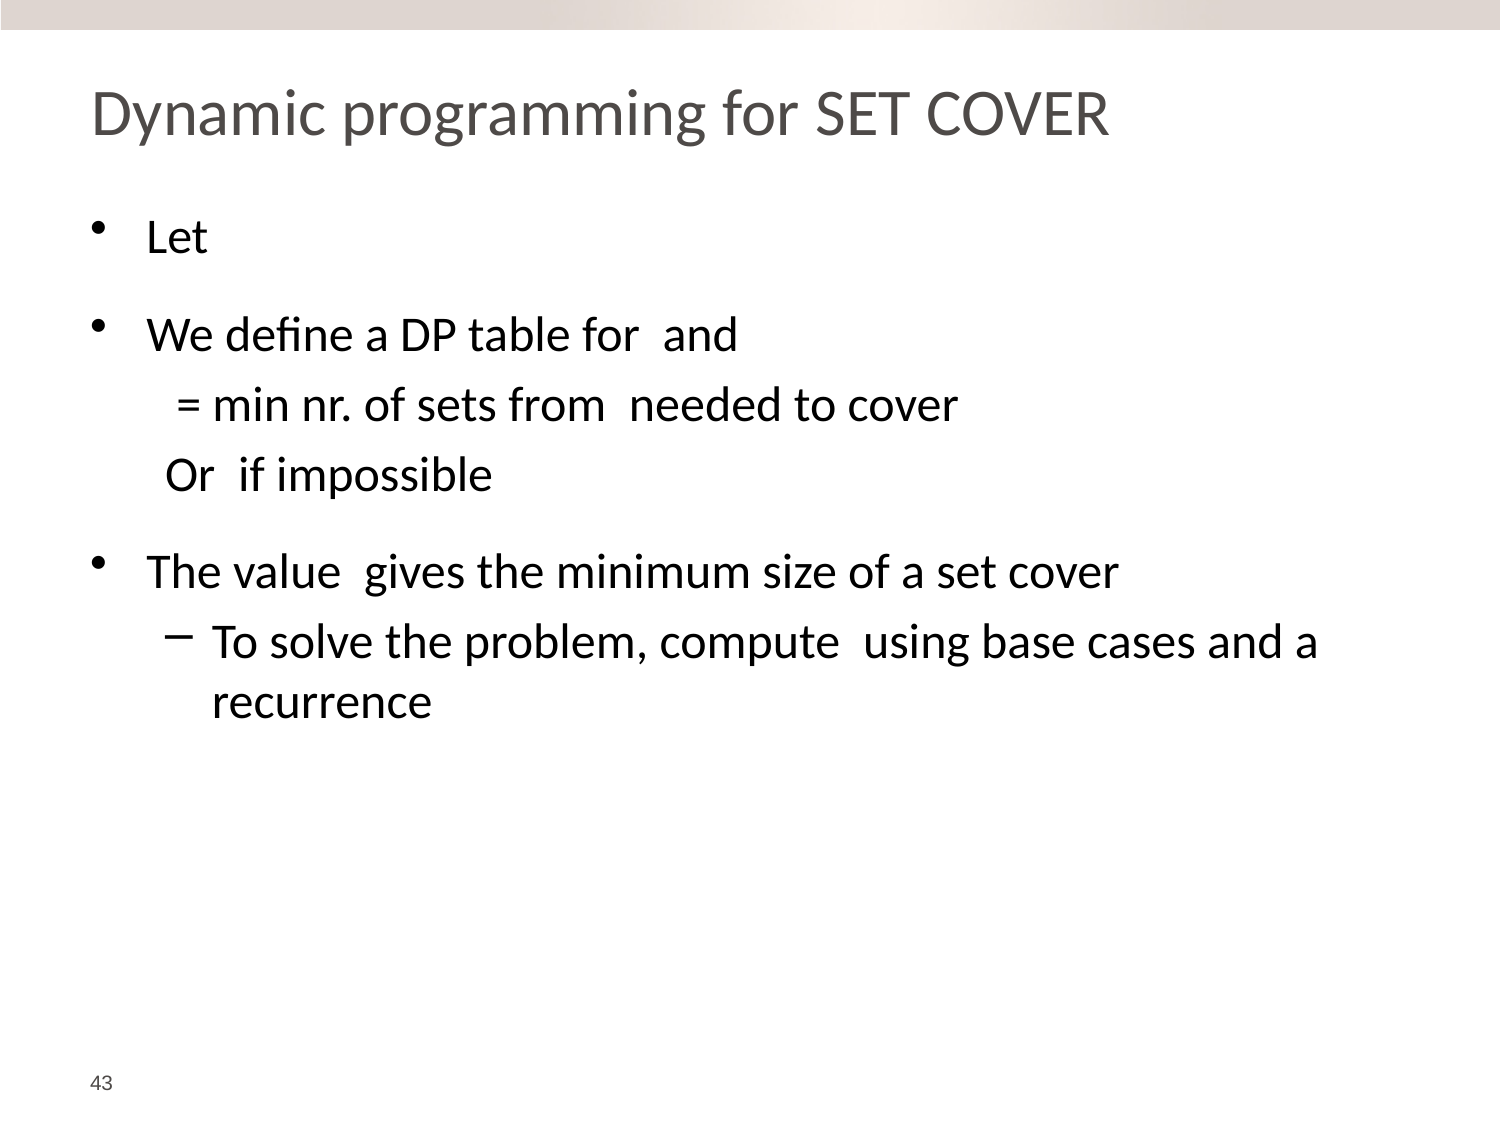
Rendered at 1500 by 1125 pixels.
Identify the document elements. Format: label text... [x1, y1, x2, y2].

title Dynamic programming for Set Cover [76, 57, 1427, 161]
picture [0, 0, 1500, 30]
slide_number 43 [75, 1069, 396, 1115]
